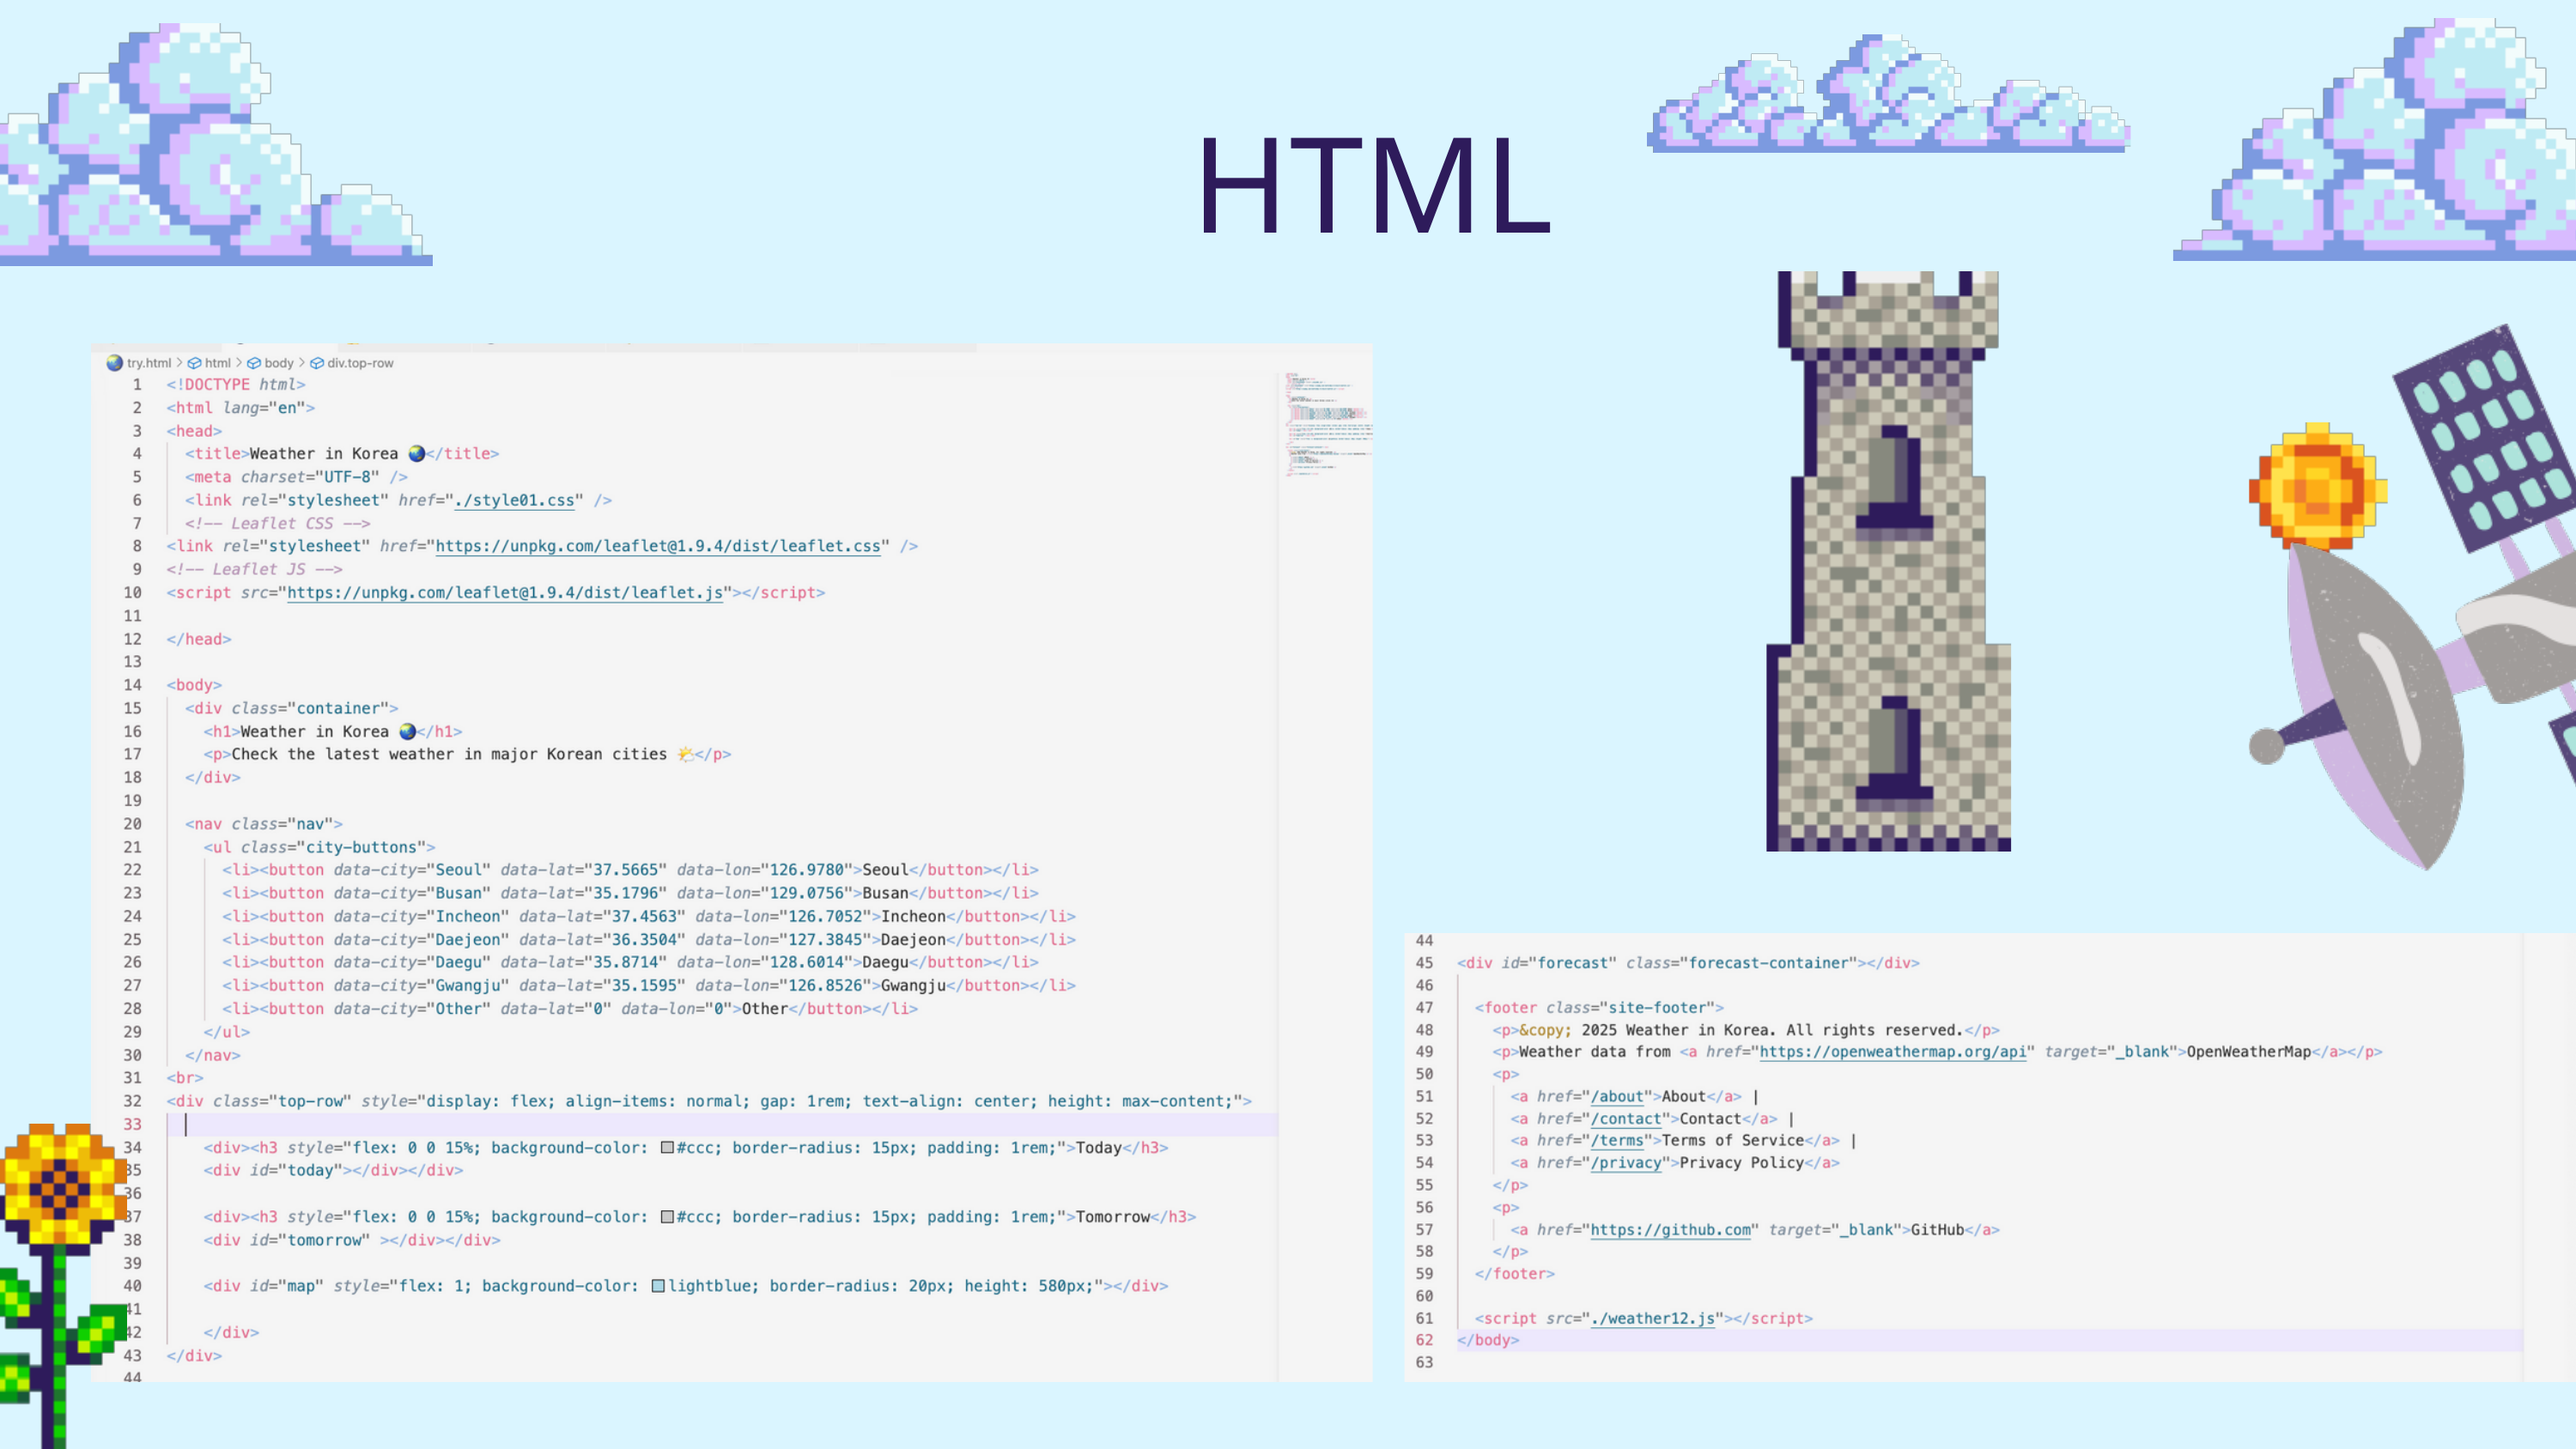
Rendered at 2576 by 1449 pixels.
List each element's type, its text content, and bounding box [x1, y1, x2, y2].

text_box [0, 23, 434, 266]
text_box [1404, 933, 2576, 1382]
text_box HTML [427, 73, 2318, 259]
text_box [1766, 271, 2012, 852]
text_box [1647, 34, 2131, 73]
text_box [91, 343, 1373, 1382]
text_box [2172, 18, 2576, 261]
text_box [0, 1124, 127, 1449]
text_box [2249, 324, 2576, 904]
